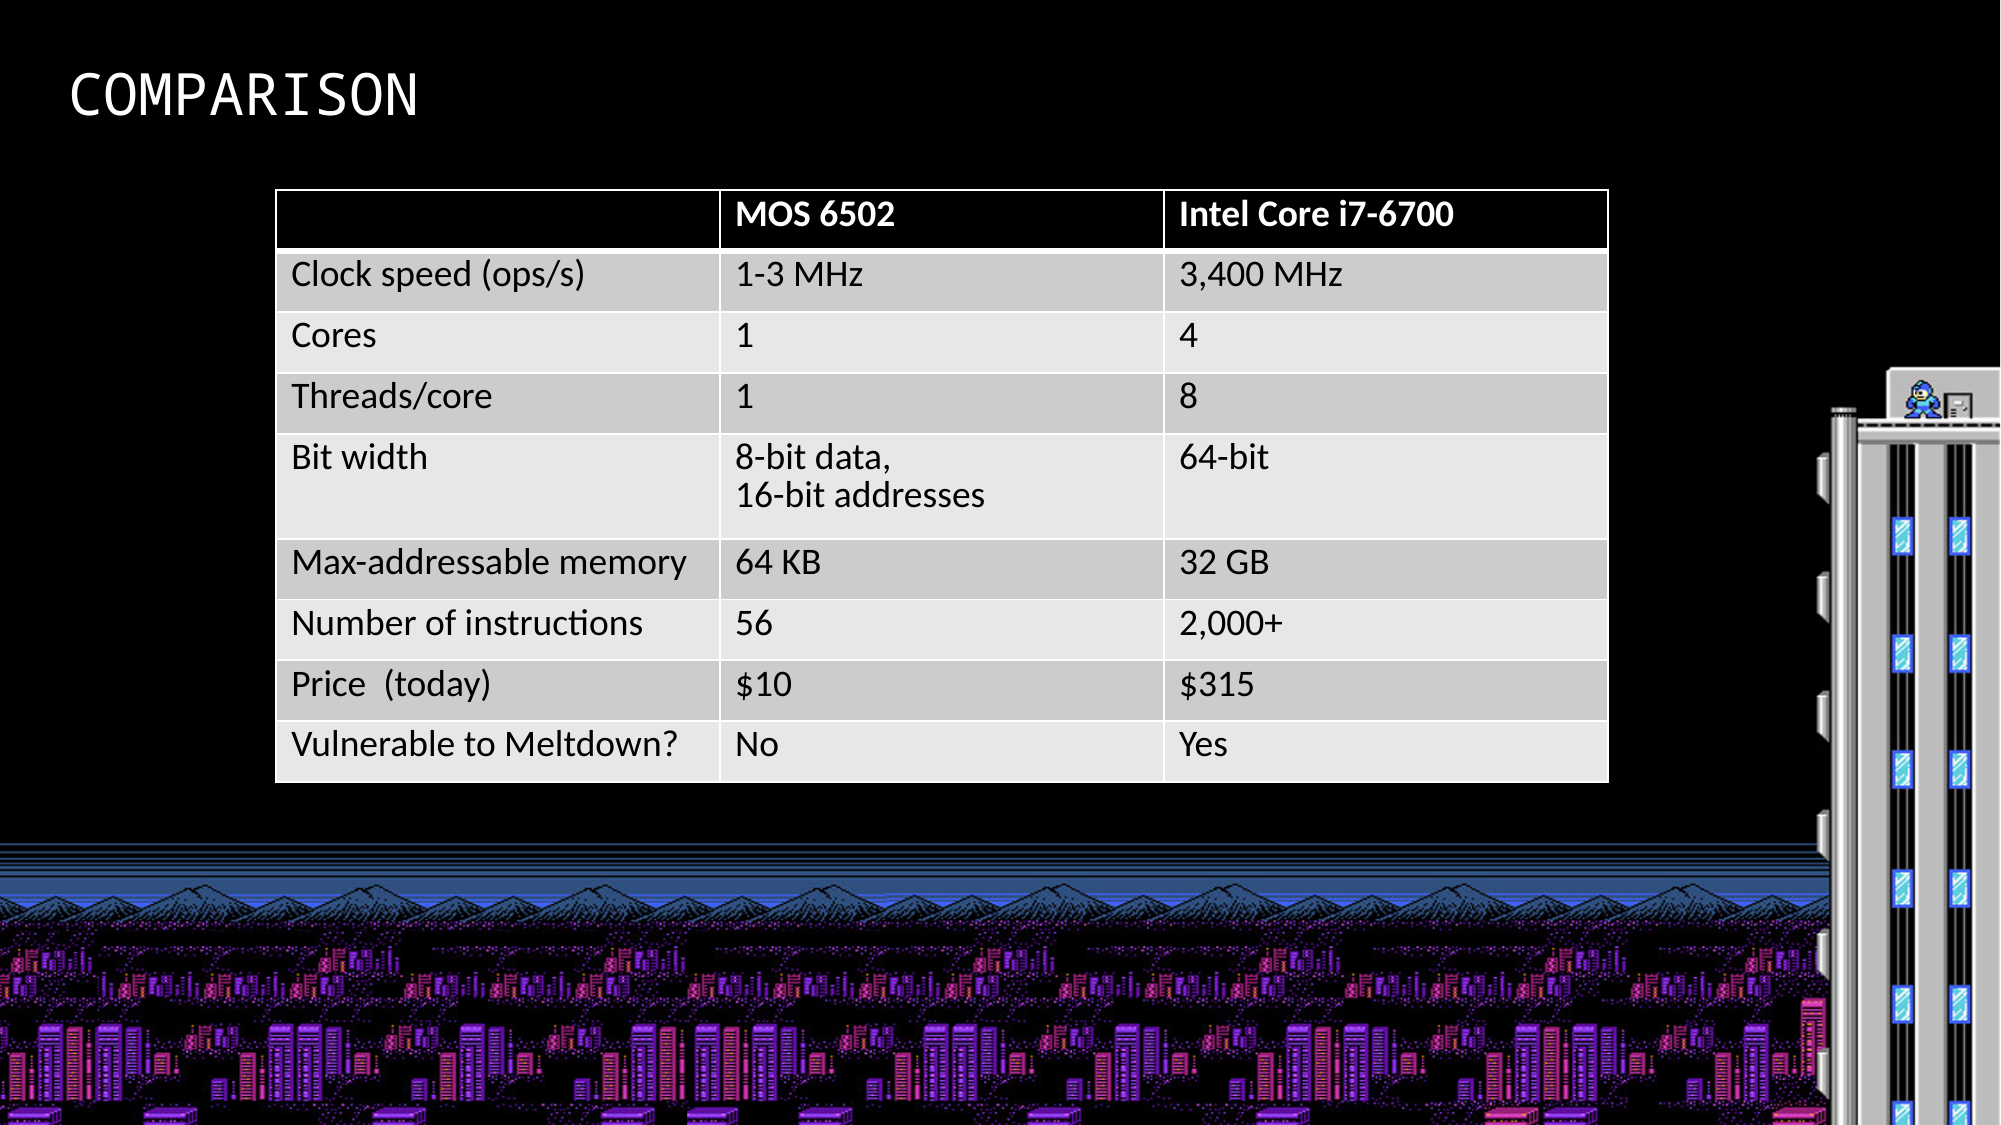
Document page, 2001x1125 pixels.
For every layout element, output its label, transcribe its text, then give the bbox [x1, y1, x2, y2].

table_cell 3,400 MHz [1165, 254, 1607, 311]
table_cell $10 [721, 661, 1163, 720]
table_cell $315 [1165, 661, 1607, 720]
table_cell No [721, 722, 1163, 781]
table_cell 32 GB [1165, 540, 1607, 599]
table_cell 8 [1165, 374, 1607, 433]
table_cell 4 [1165, 313, 1607, 372]
text_box COMPARISON [54, 49, 1814, 135]
table_cell 1 [721, 313, 1163, 372]
table_cell 1 [721, 374, 1163, 433]
table_cell Clock speed (ops/s) [277, 254, 719, 311]
table_cell Price (today) [277, 661, 719, 720]
table_cell 2,000+ [1165, 600, 1607, 659]
table_cell 56 [721, 600, 1163, 659]
table_cell 64-bit [1165, 435, 1607, 538]
table_cell Max-addressable memory [277, 540, 719, 599]
table_cell Yes [1165, 722, 1607, 781]
table_cell 64 KB [721, 540, 1163, 599]
table_cell 8-bit data, 16-bit addresses [721, 435, 1163, 538]
table_cell Threads/core [277, 374, 719, 433]
table_header MOS 6502 [721, 191, 1163, 248]
picture [0, 0, 2001, 1125]
table_cell Vulnerable to Meltdown? [277, 722, 719, 781]
table_cell Cores [277, 313, 719, 372]
table_cell Number of instructions [277, 600, 719, 659]
table_header [277, 191, 719, 248]
table_cell 1-3 MHz [721, 254, 1163, 311]
table_cell Bit width [277, 435, 719, 538]
table_header Intel Core i7-6700 [1165, 191, 1607, 248]
